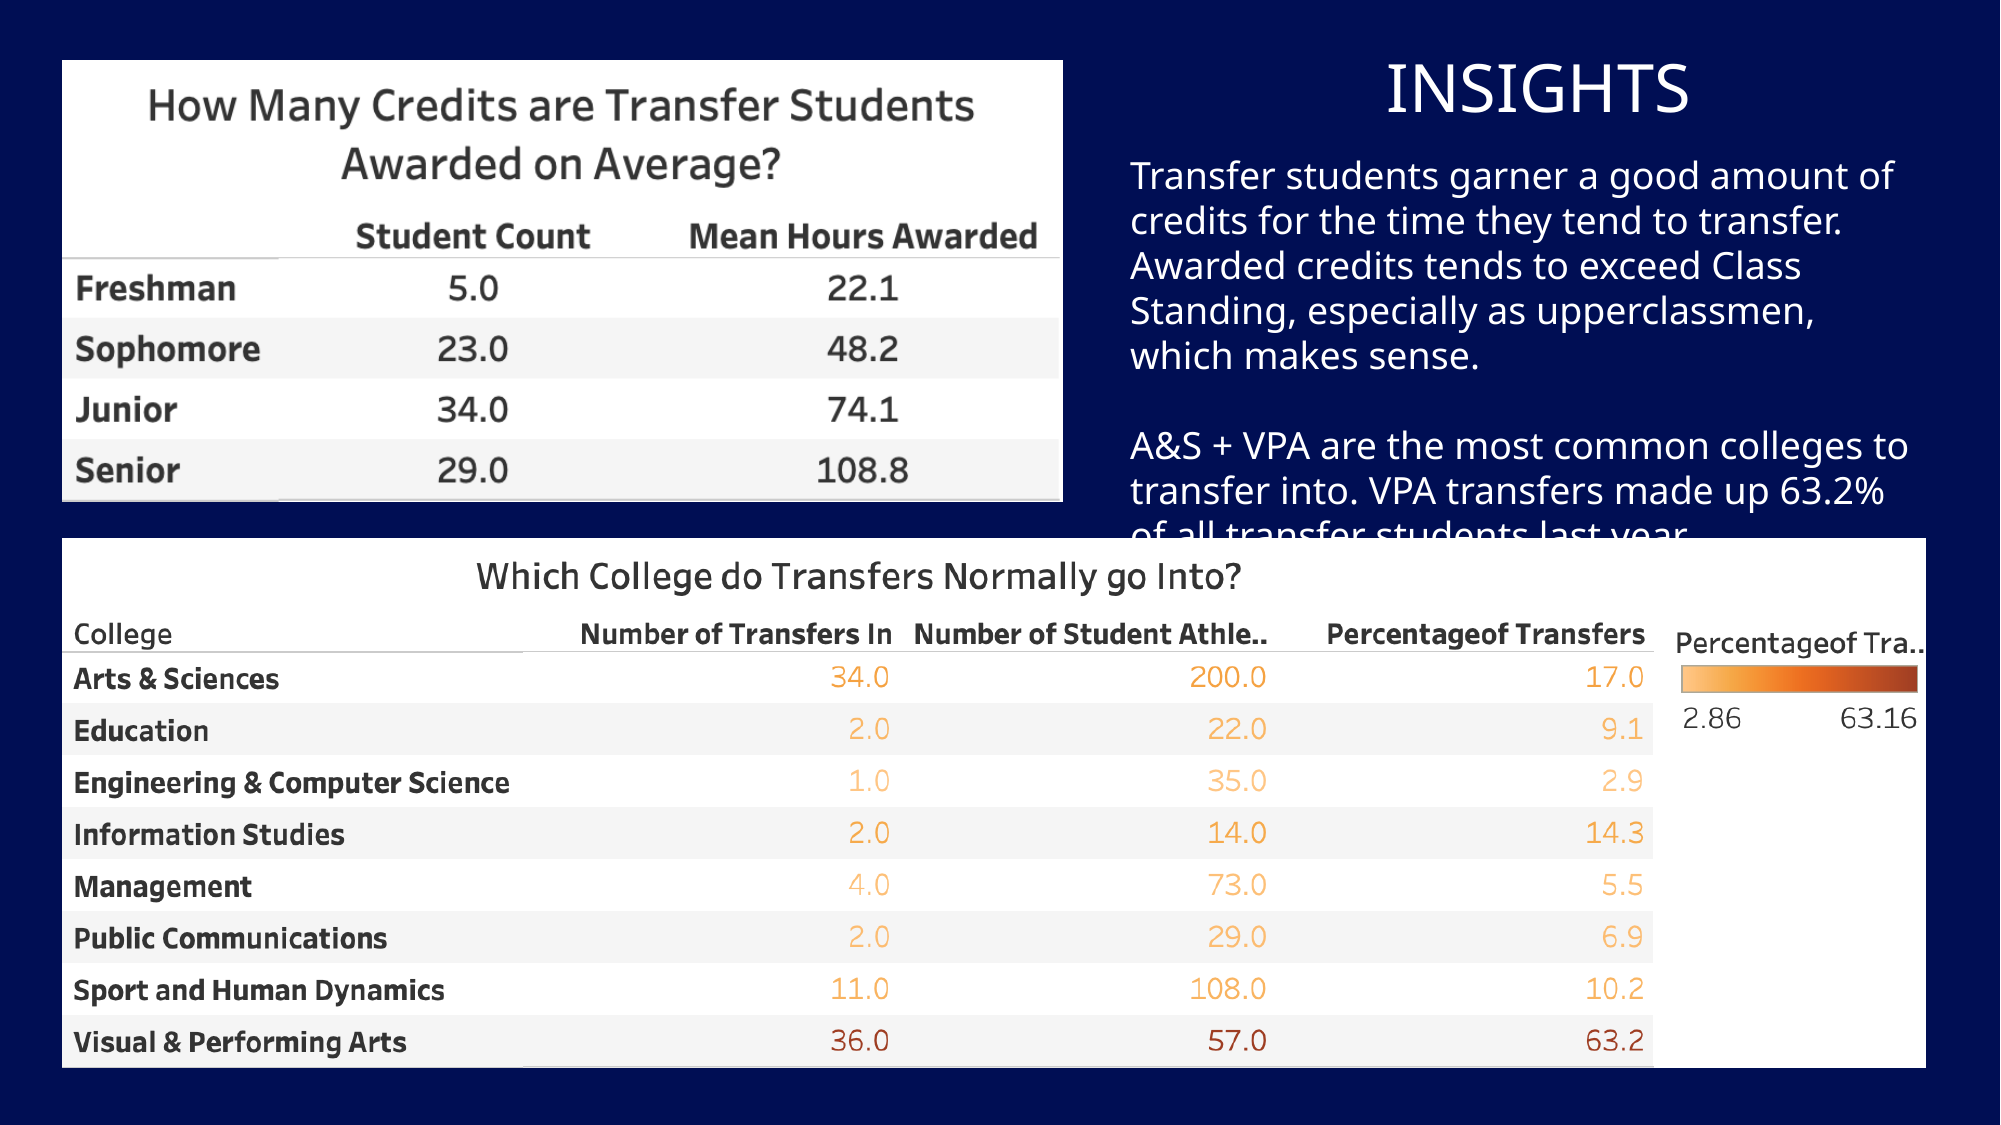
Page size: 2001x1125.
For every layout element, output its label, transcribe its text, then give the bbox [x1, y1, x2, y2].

text_box INSIGHTS [1151, 38, 1926, 144]
text_box Transfer students garner a good amount of credits for the time they tend to transfer. Awarded credits tends to exceed Class Standing, especially as upperclassmen, which makes sense. A&S + VPA are the most common colleges to transfer into. VPA transfers made up 63.2% of all transfer students last year. [1115, 144, 1926, 533]
picture [62, 538, 1926, 1068]
picture [62, 60, 1063, 503]
